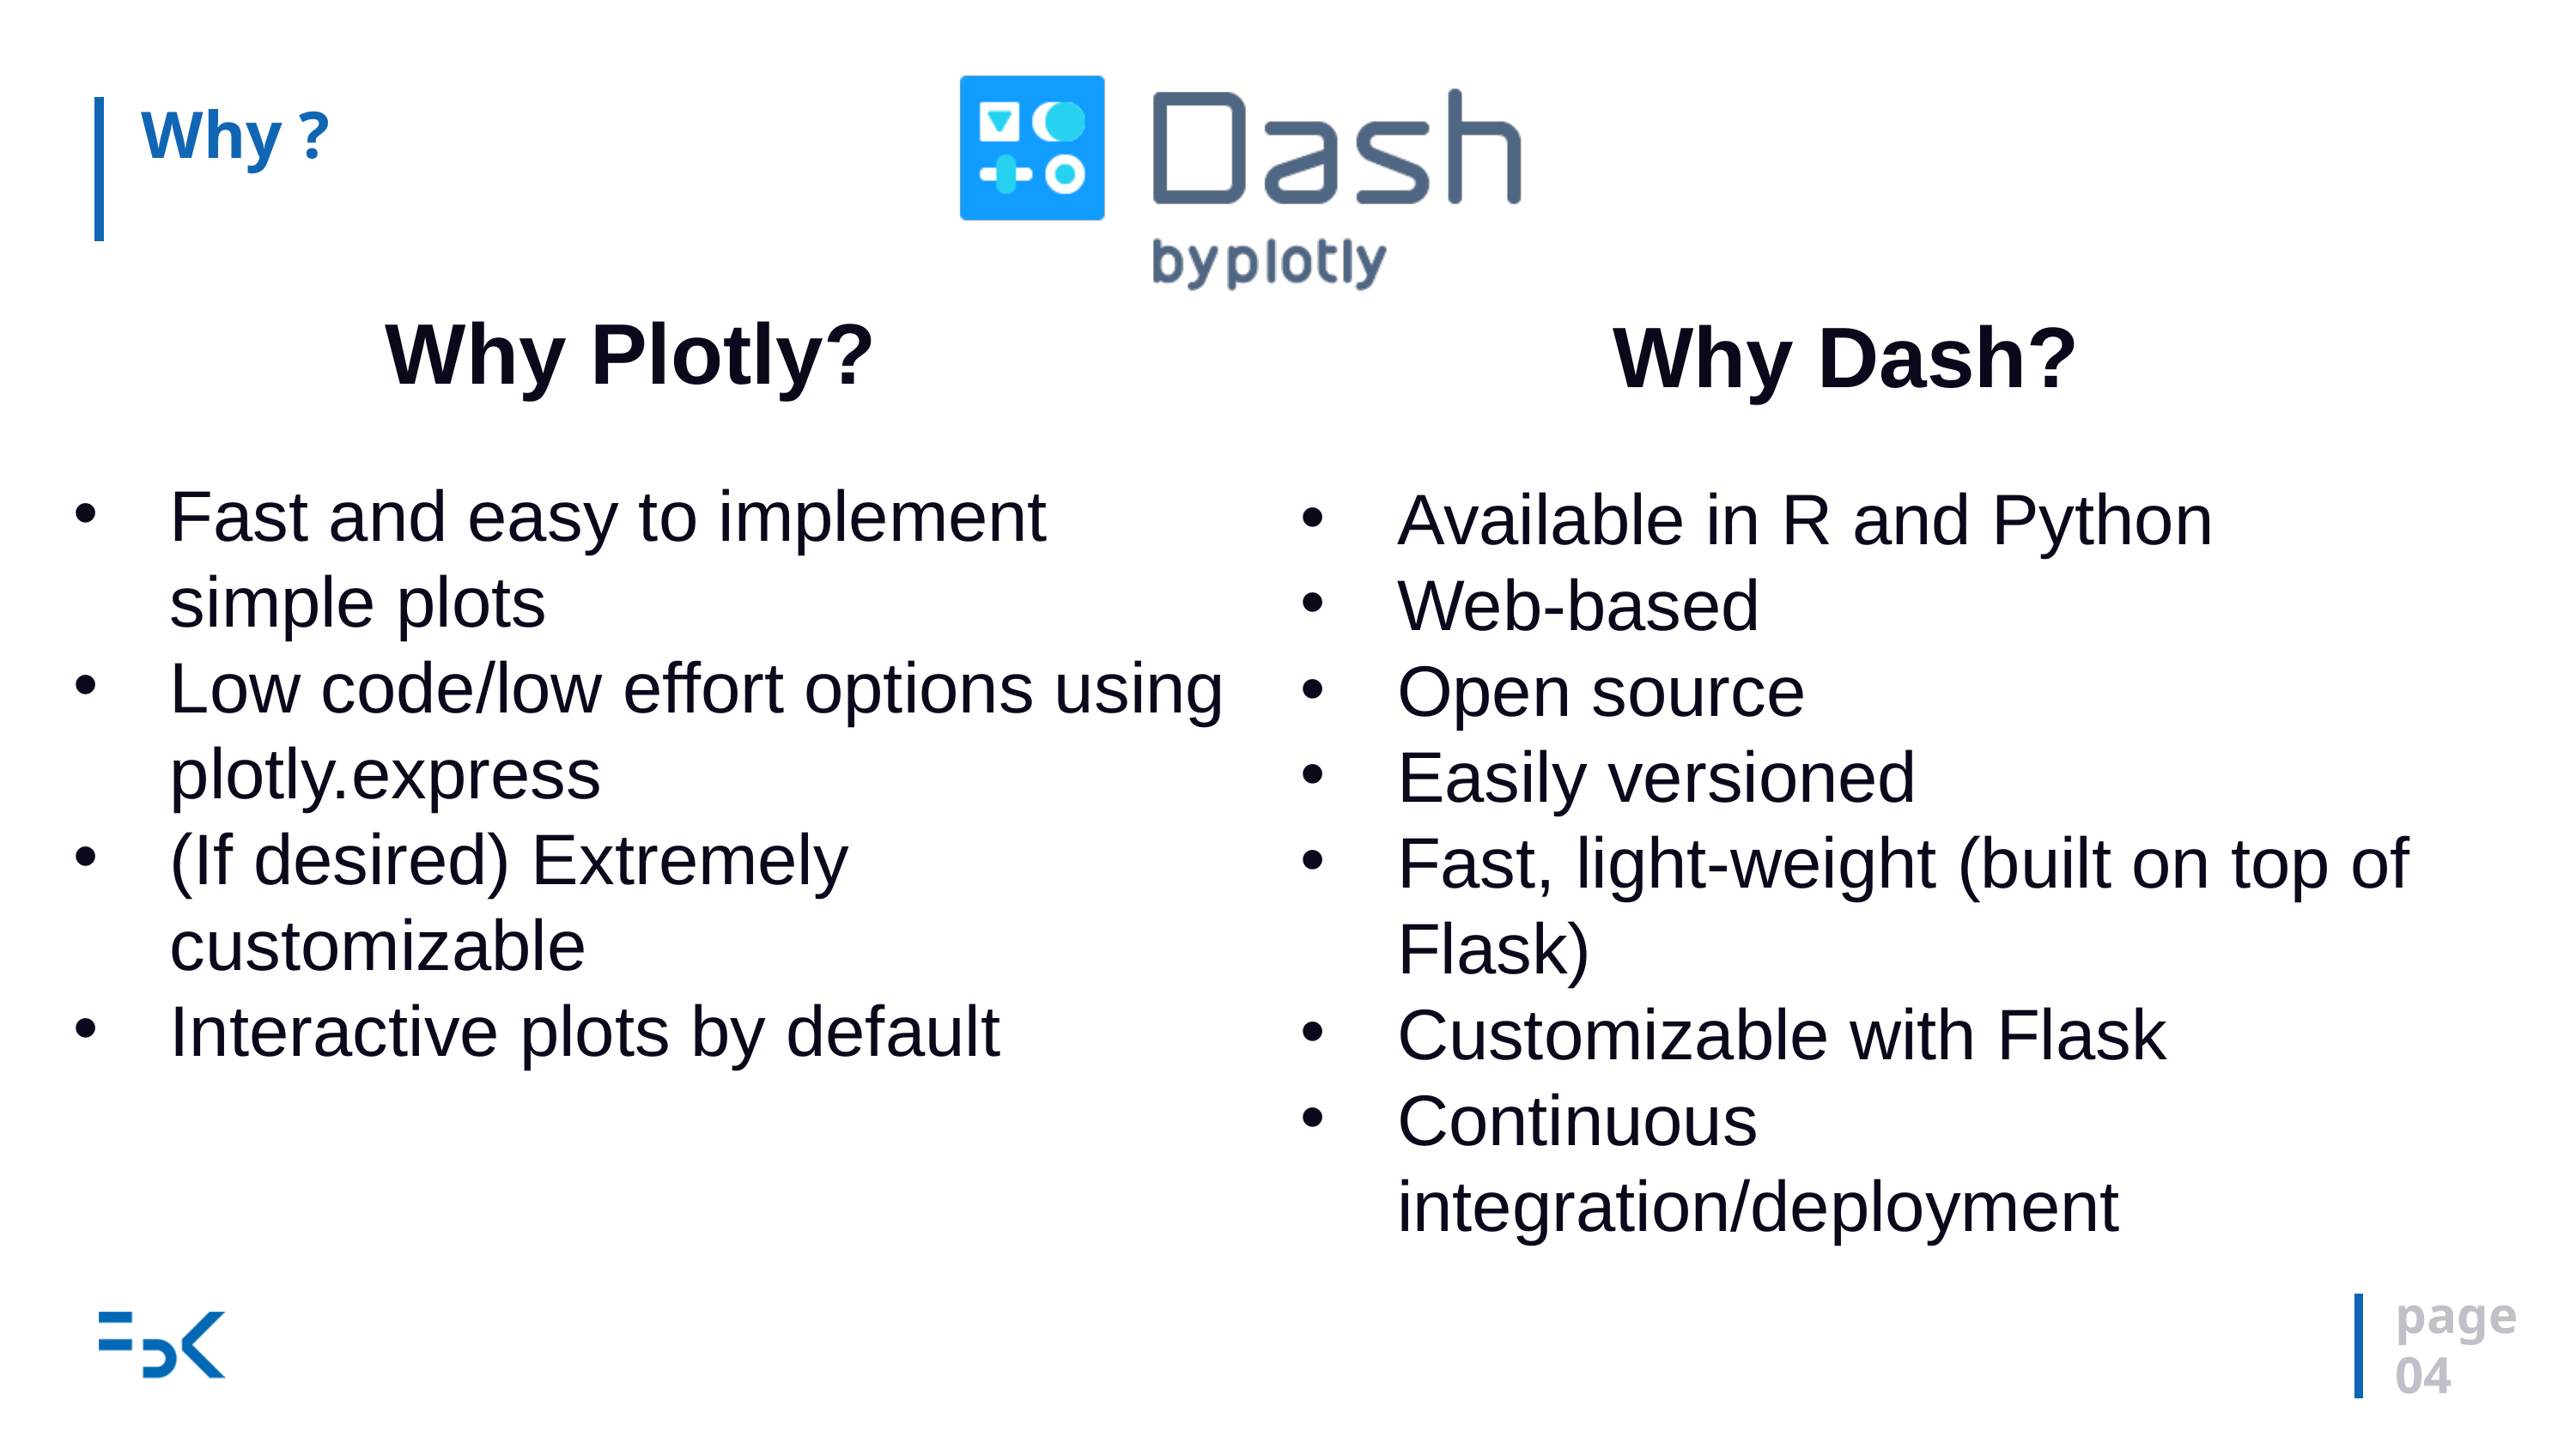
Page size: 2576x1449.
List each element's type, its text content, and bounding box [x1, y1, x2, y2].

text_box Why Dash? [1588, 294, 2129, 411]
text_box Available in R and Python Web-based Open source Easily versioned Fast, light-weight (built on top of Flask) Customizable with Flask Continuous integration/deployment [1287, 466, 2495, 1252]
text_box Why Plotly? [361, 291, 901, 408]
slide_number page 0 [2383, 1277, 2544, 1412]
picture [921, 37, 1564, 325]
text_box Fast and easy to implement simple plots Low code/low effort options using plotly.express (If desired) Extremely customizable Interactive plots by default [60, 463, 1268, 1077]
title Why ? [129, 96, 896, 180]
picture [99, 1312, 226, 1379]
